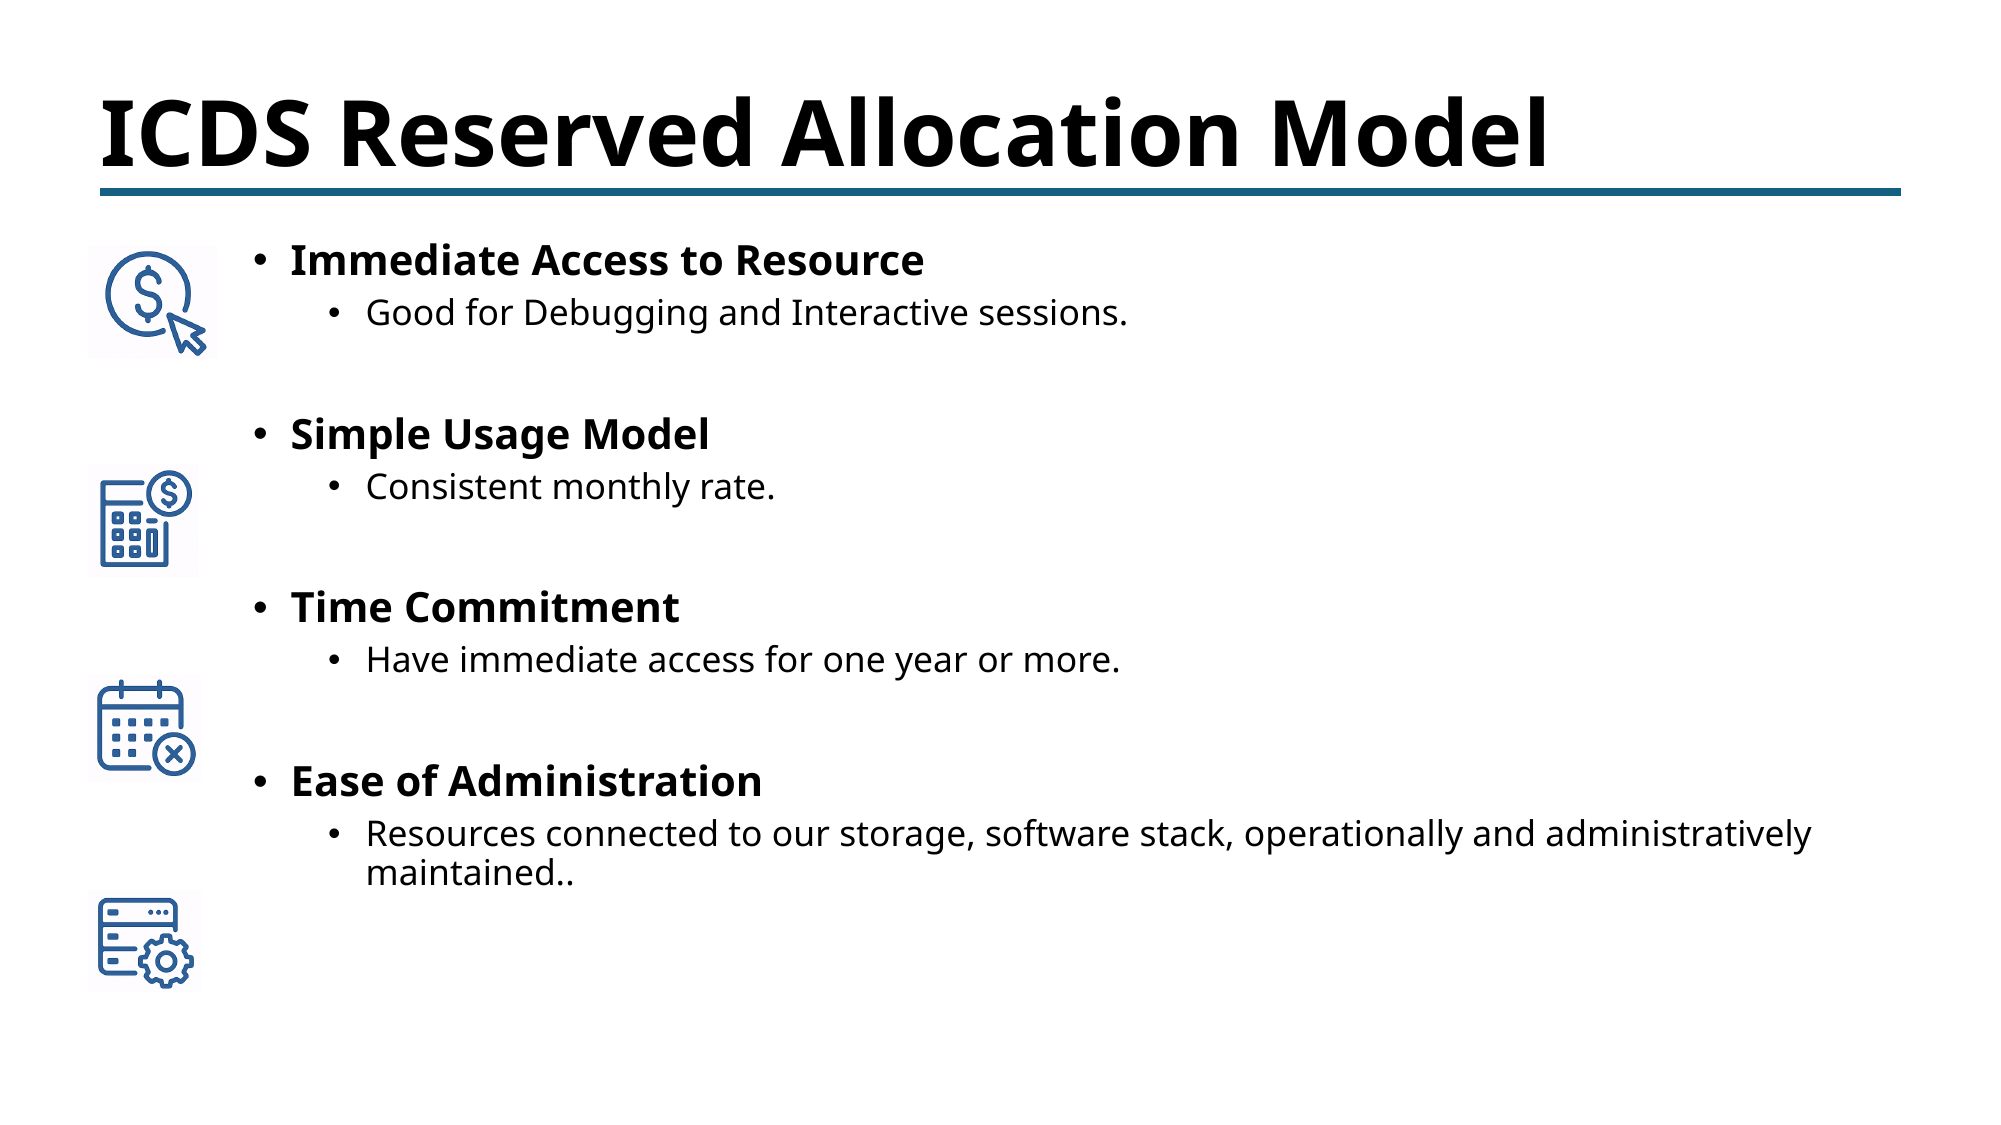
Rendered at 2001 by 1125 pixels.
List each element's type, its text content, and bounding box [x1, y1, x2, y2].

list Immediate Access to Resource Good for Debugging and Interactive sessions. Simple Usage Model Consistent monthly rate. Time Commitment Have immediate access for one year or more. Ease of Administration Resources connected to our storage, software stack, operationally and administratively maintained.. [238, 232, 1927, 1084]
text_box ICDS Reserved Allocation Model [85, 46, 1811, 227]
picture [87, 463, 200, 578]
picture [87, 675, 201, 783]
picture [87, 889, 201, 993]
picture [87, 245, 218, 359]
